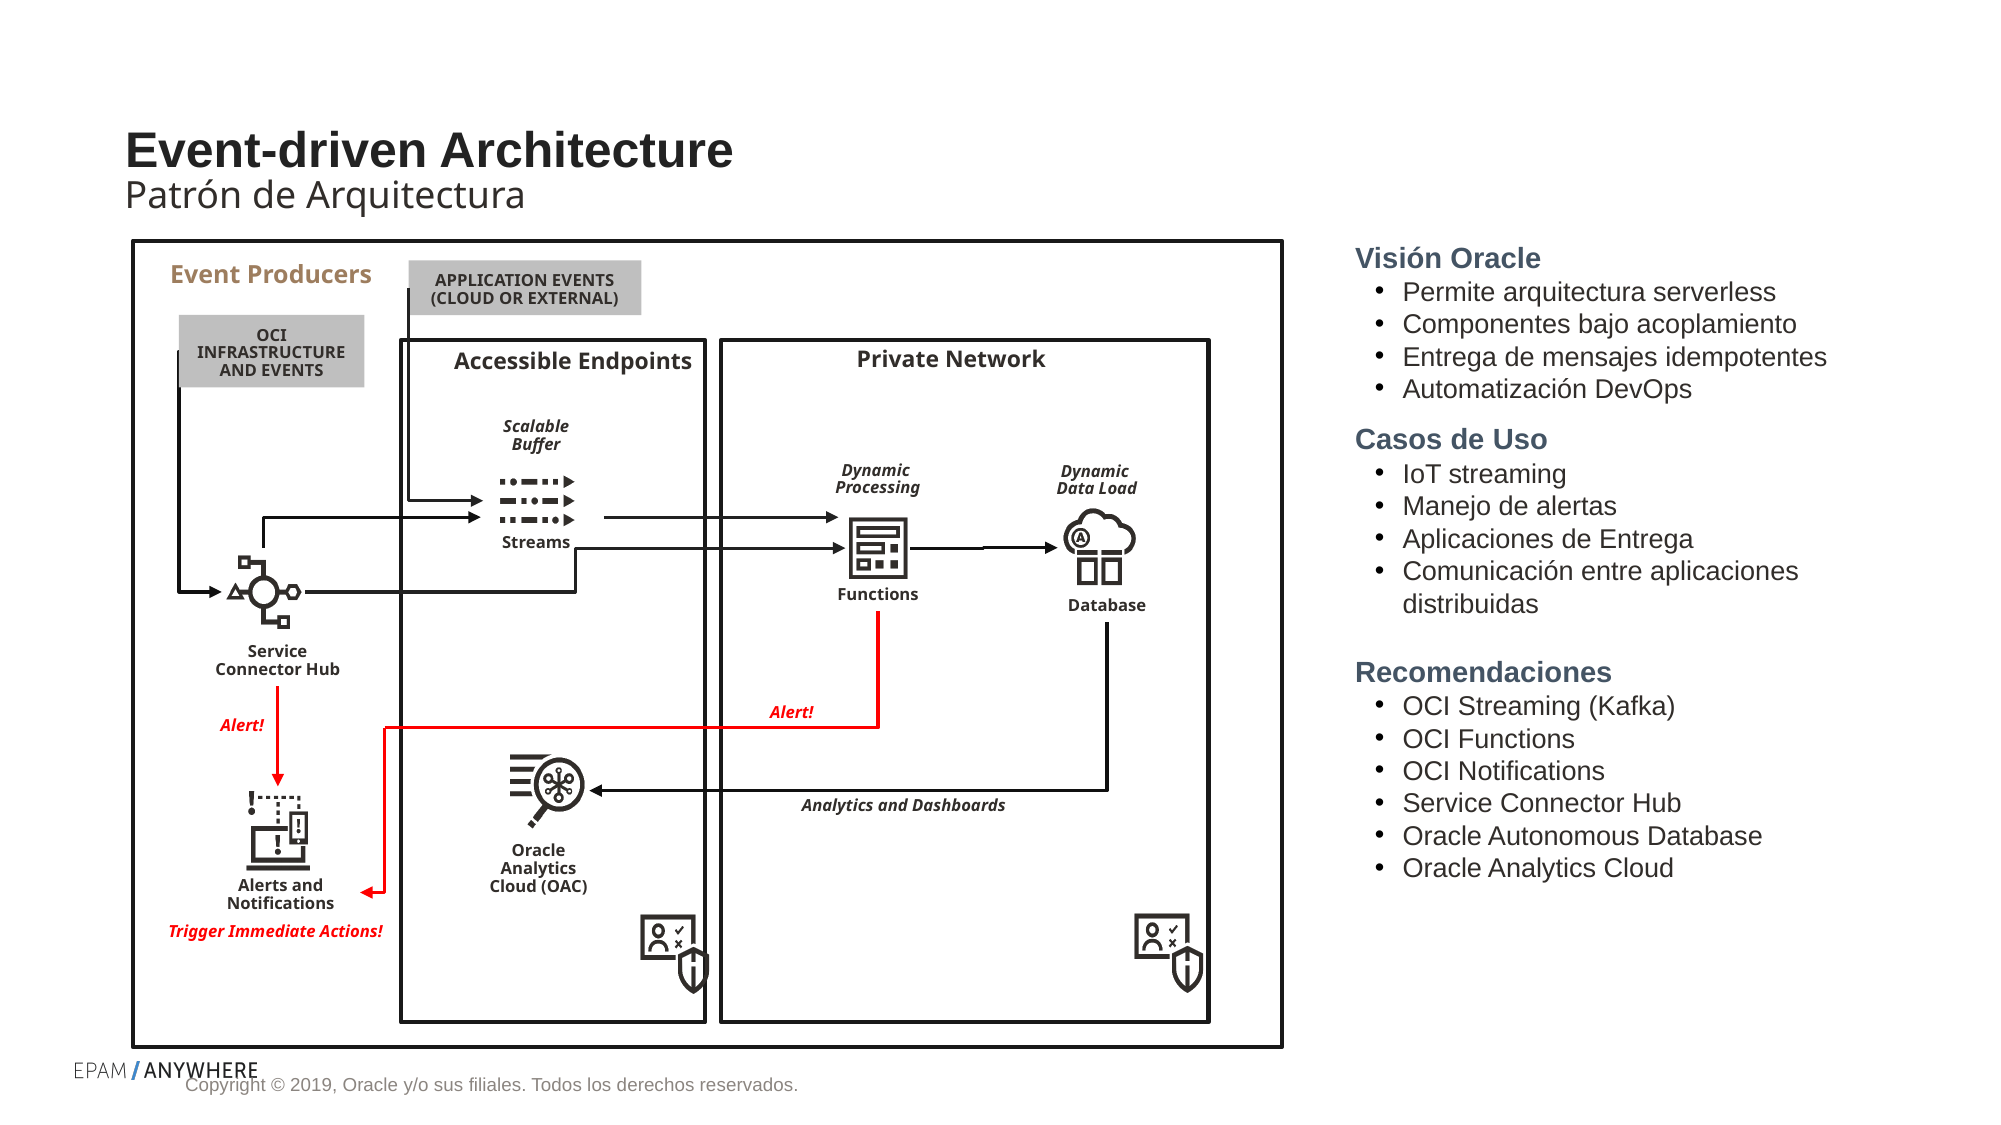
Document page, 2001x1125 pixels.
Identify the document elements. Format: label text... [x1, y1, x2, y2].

text_box Patrón de Arquitectura [109, 166, 1861, 222]
text_box APPLICATION EVENTS (CLOUD OR EXTERNAL) [408, 260, 642, 316]
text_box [1029, 450, 1165, 626]
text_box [589, 625, 1108, 791]
picture [75, 1061, 185, 1080]
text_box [304, 547, 846, 593]
text_box OCI INFRASTRUCTURE AND EVENTS [178, 314, 365, 388]
text_box Analytics and Dashboards [759, 799, 1049, 822]
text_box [468, 405, 605, 546]
text_box [719, 338, 1211, 1024]
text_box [201, 786, 361, 928]
picture [636, 909, 713, 999]
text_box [384, 616, 879, 729]
text_box Accessible Endpoints [488, 344, 722, 382]
text_box Visión Oracle Permite arquitectura serverless Componentes bajo acoplamiento Entrega de mensajes idempotentes Automatización DevOps Casos de Uso IoT streaming Manejo de alertas Aplicaciones de Entrega Comunicación entre aplicaciones distribuidas Recomendaciones OCI Streaming (Kafka) OCI Functions OCI Notifications Service Connector Hub Oracle Autonomous Database Oracle Analytics Cloud [1340, 231, 1872, 1125]
text_box Trigger Immediate Actions! [142, 910, 410, 949]
text_box Event Producers [155, 258, 457, 296]
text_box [408, 289, 484, 501]
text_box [809, 449, 946, 617]
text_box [178, 353, 222, 593]
picture [1129, 908, 1207, 998]
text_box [360, 727, 385, 897]
text_box Private Network [838, 342, 1065, 380]
text_box Copyright © 2019, Oracle y/o sus filiales. Todos los derechos reservados. [185, 1053, 1128, 1114]
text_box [263, 516, 481, 548]
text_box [470, 746, 607, 914]
text_box Event-driven Architecture [124, 121, 1947, 157]
text_box [131, 239, 1284, 1049]
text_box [194, 547, 362, 694]
text_box Alert! [174, 704, 310, 742]
